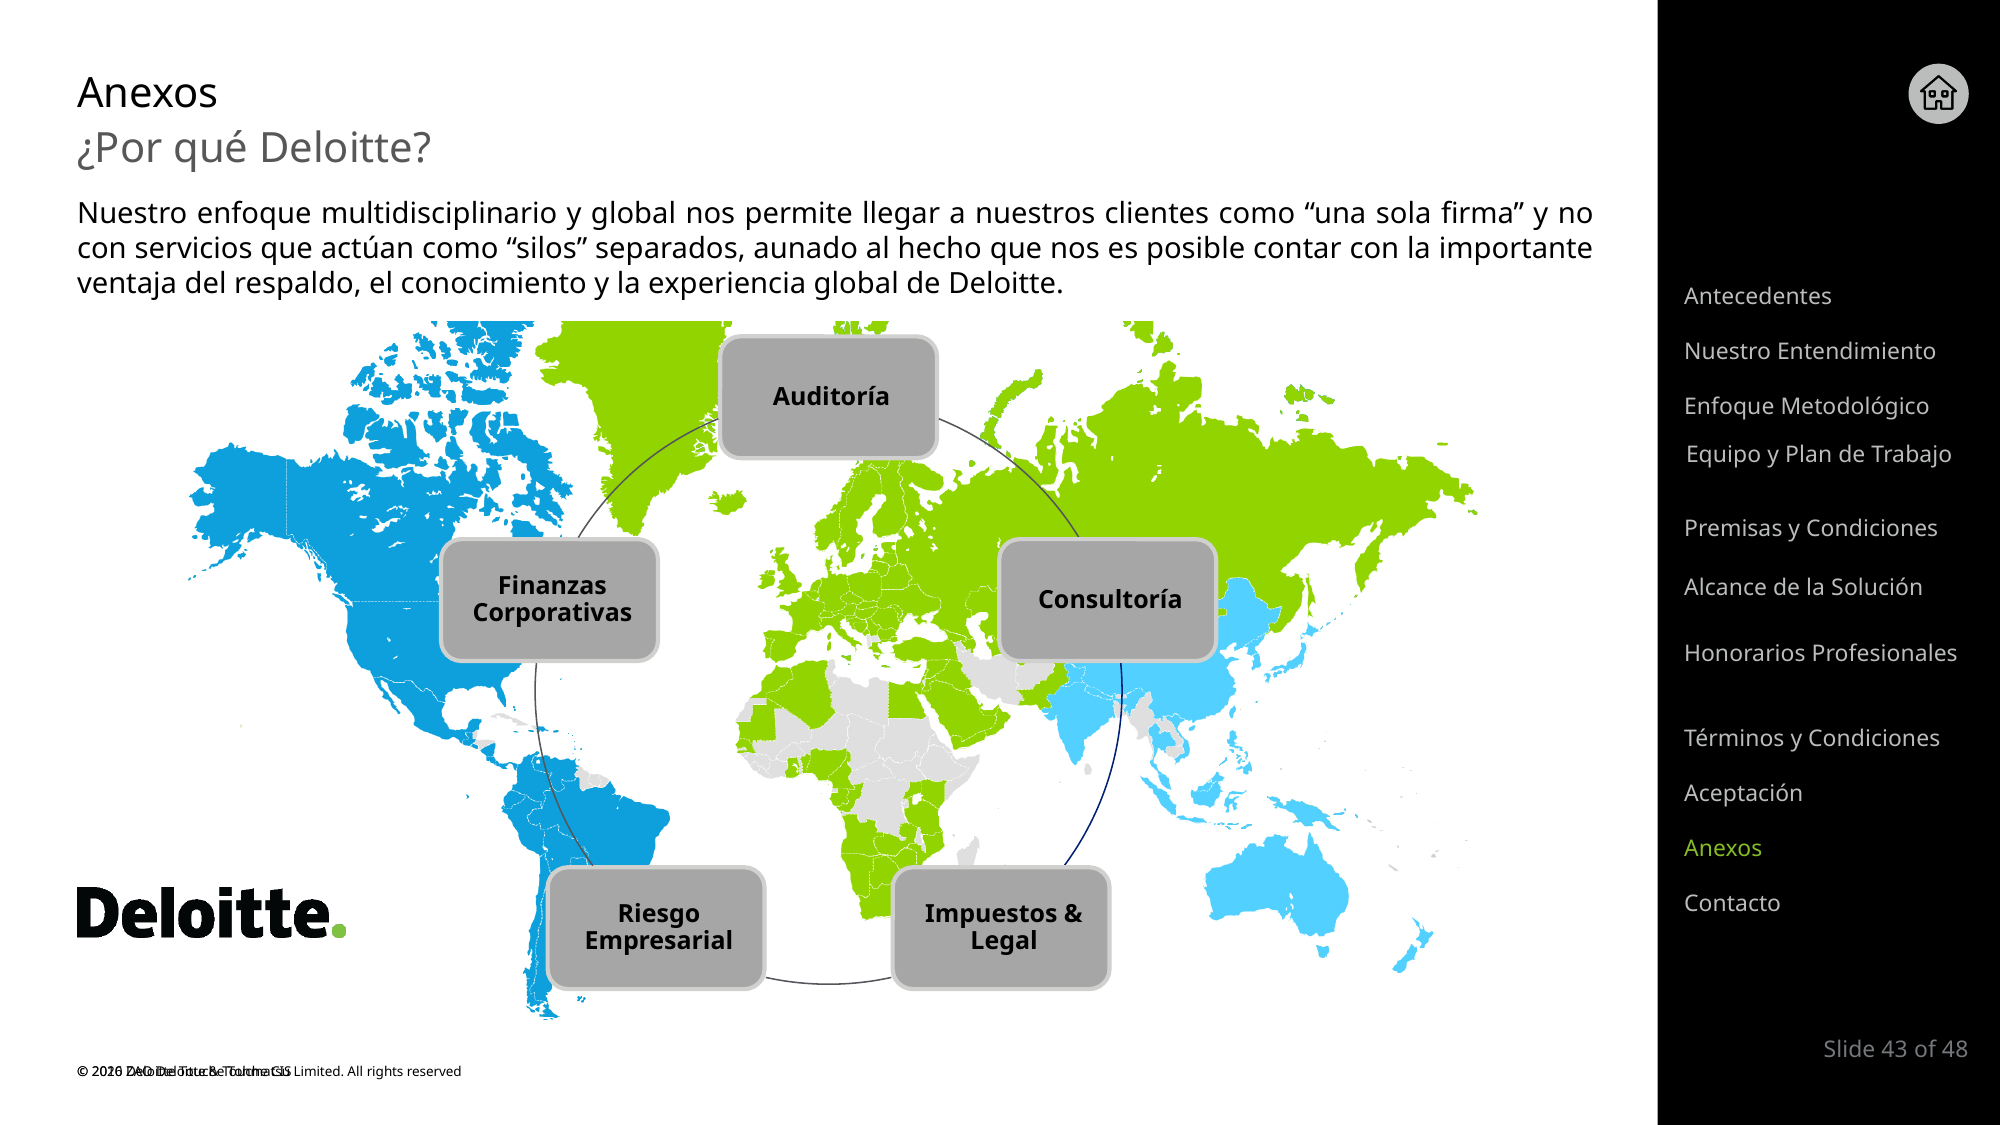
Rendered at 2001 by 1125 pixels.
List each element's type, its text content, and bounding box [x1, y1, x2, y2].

text_box Antecedentes [1684, 281, 1975, 310]
text_box Premisas y Condiciones [1684, 513, 1968, 542]
list ¿Por qué Deloitte? [77, 121, 1581, 194]
title Anexos [77, 66, 1581, 121]
text_box Términos y Condiciones [1684, 724, 1968, 752]
text_box Alcance de la Solución [1684, 572, 1968, 601]
text_box Nuestro enfoque multidisciplinario y global nos permite llegar a nuestros clientes como “una sola firma” y no con servicios que actúan como “silos” separados, aunado al hecho que nos es posible contar con la importante ventaja del respaldo, el conocimiento y la experiencia global de Deloitte. [77, 194, 1596, 300]
text_box Contacto [1684, 888, 1968, 917]
text_box Equipo y Plan de Trabajo [1686, 439, 1969, 468]
text_box Nuestro Entendimiento [1684, 336, 1968, 365]
text_box Aceptación [1684, 778, 1968, 807]
text_box Honorarios Profesionales [1684, 638, 1968, 666]
text_box Enfoque Metodológico [1684, 391, 1968, 420]
text_box Anexos [1684, 833, 1968, 862]
picture [77, 317, 1491, 1030]
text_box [316, 329, 1341, 1018]
